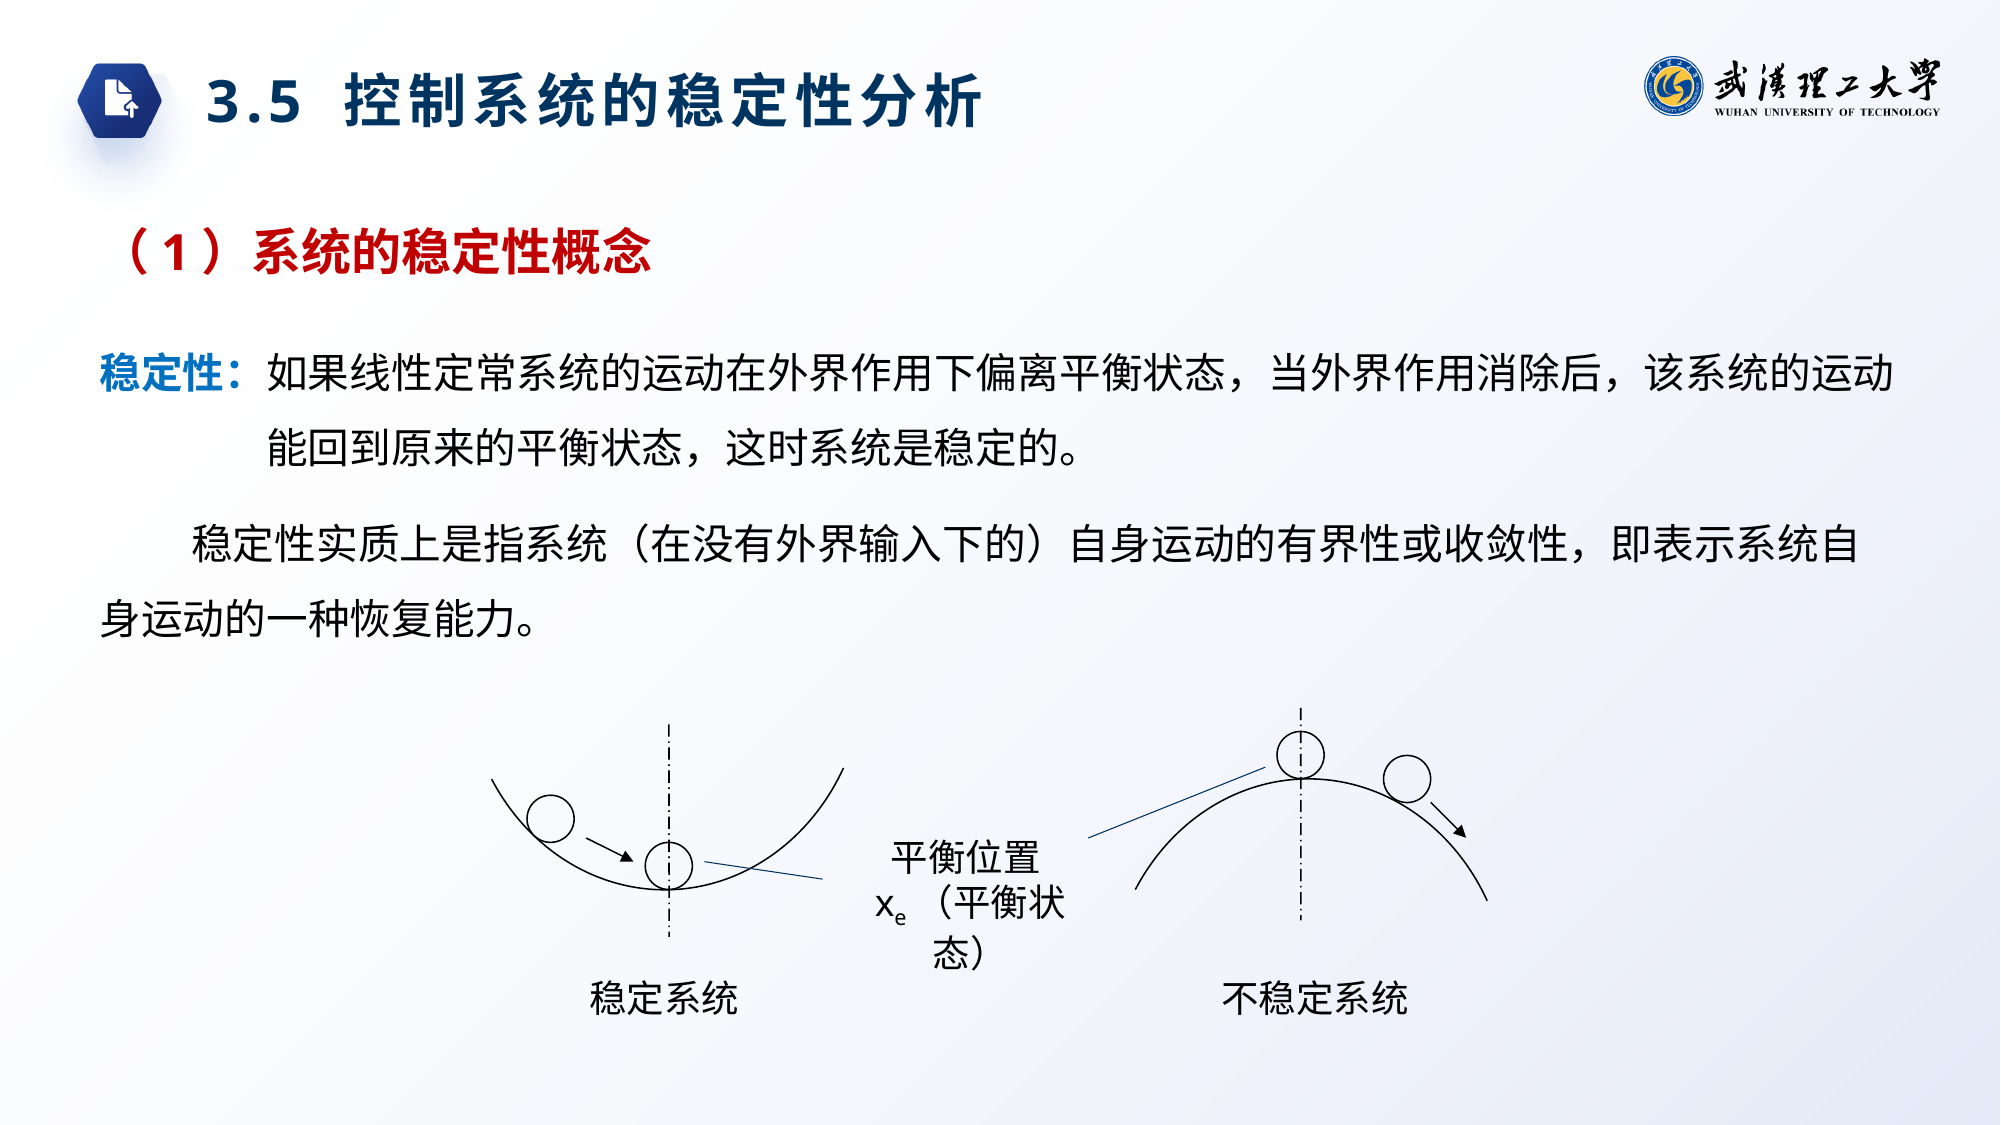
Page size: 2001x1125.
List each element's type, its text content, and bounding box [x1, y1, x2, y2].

text_box 不稳定系统 [1206, 967, 1443, 1028]
text_box 平衡位置xe（平衡状态） [852, 826, 1089, 983]
text_box [1277, 731, 1325, 779]
text_box [527, 795, 575, 843]
picture [0, 0, 2000, 1125]
text_box [491, 665, 844, 890]
text_box [645, 842, 693, 890]
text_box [1088, 767, 1266, 838]
text_box [1430, 802, 1467, 838]
text_box [1135, 778, 1488, 967]
list 3.5 控制系统的稳定性分析 [191, 56, 1624, 143]
text_box [586, 837, 634, 862]
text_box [704, 861, 823, 880]
text_box 稳定系统 [574, 967, 787, 1028]
text_box 稳定性：如果线性定常系统的运动在外界作用下偏离平衡状态，当外界作用消除后，该系统的运动能回到原来的平衡状态，这时系统是稳定的。 稳定性实质上是指系统（在没有外界输入下的）自身运动的有界性或收敛性，即表示系统自身运动的一种恢复能力。 [84, 314, 1916, 650]
text_box （1）系统的稳定性概念 [84, 213, 1195, 288]
text_box [1383, 755, 1431, 803]
